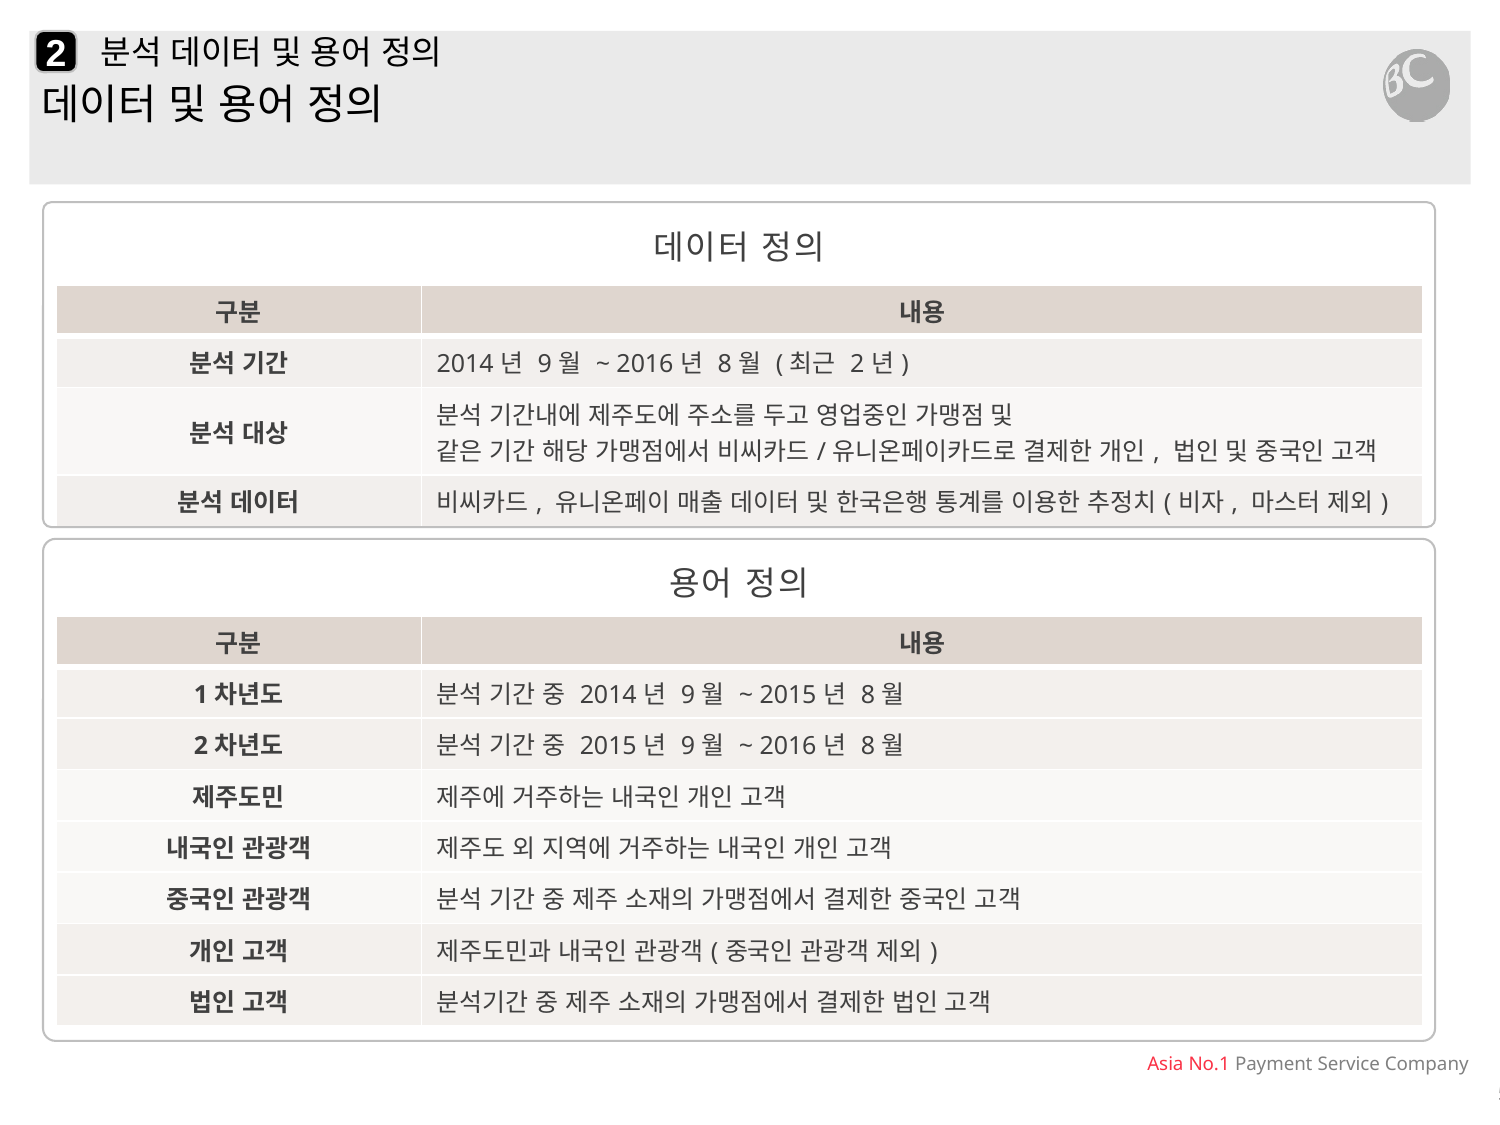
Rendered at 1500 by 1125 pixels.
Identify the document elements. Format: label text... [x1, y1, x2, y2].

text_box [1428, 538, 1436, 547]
text_box [42, 201, 1436, 528]
text_box [42, 538, 1436, 1042]
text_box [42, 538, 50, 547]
picture [1383, 49, 1450, 122]
text_box 2 [33, 28, 79, 75]
title 분석 데이터 및 용어 정의 [37, 30, 1372, 76]
list 데이터 및 용어 정의 [41, 83, 1376, 131]
